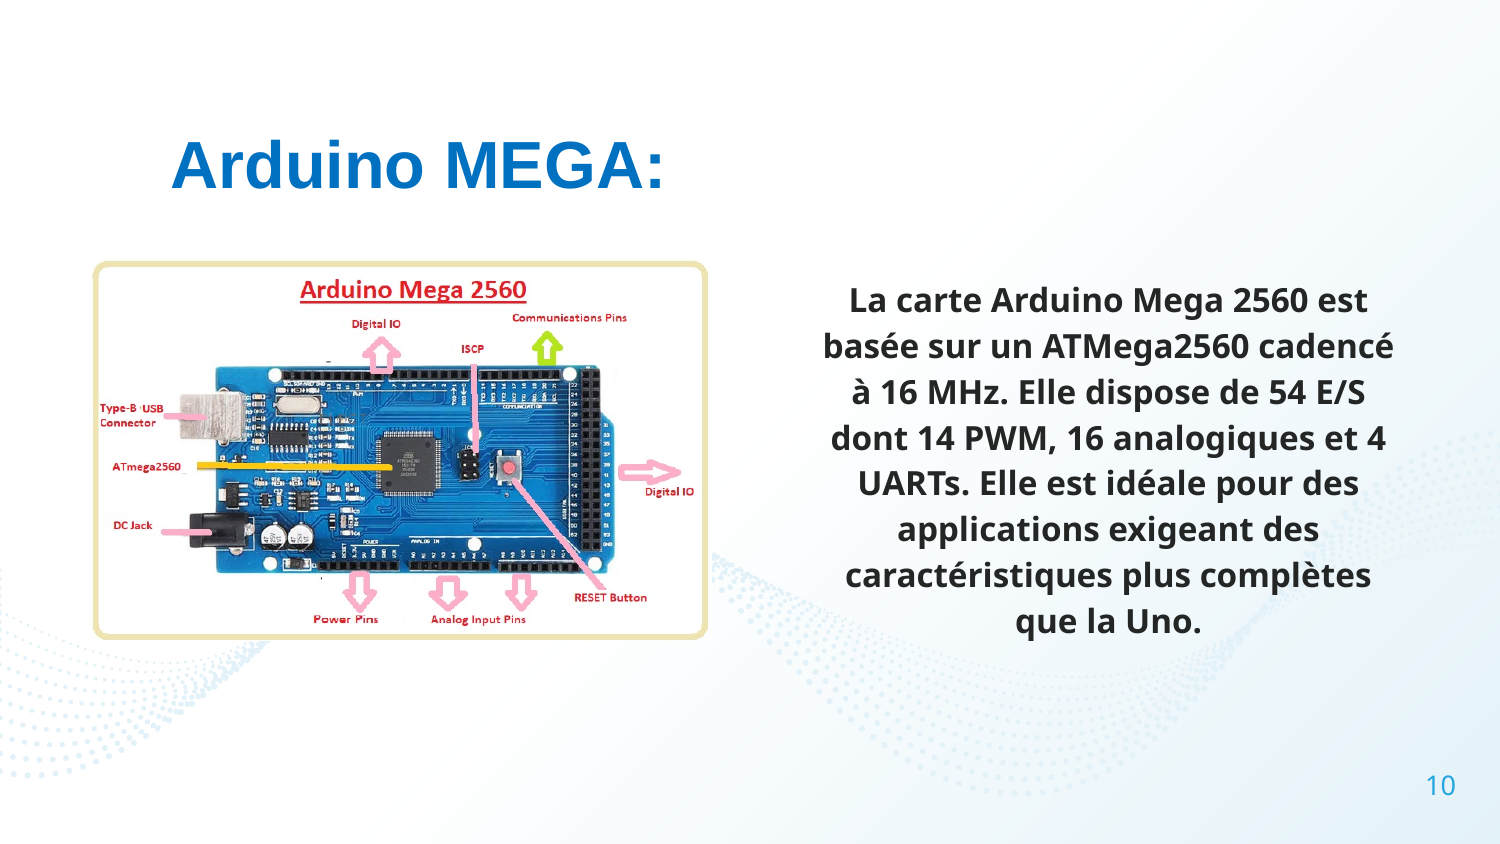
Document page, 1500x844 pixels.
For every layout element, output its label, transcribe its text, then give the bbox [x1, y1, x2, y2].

list La carte Arduino Mega 2560 est basée sur un ATMega2560 cadencé à 16 MHz. Elle dispose de 54 E/S dont 14 PWM, 16 analogiques et 4 UARTs. Elle est idéale pour des applications exigeant des caractéristiques plus complètes que la Uno. [819, 273, 1398, 629]
title Arduino MEGA: [170, 67, 1260, 203]
slide_number 10 [1366, 754, 1457, 819]
picture [91, 260, 713, 642]
